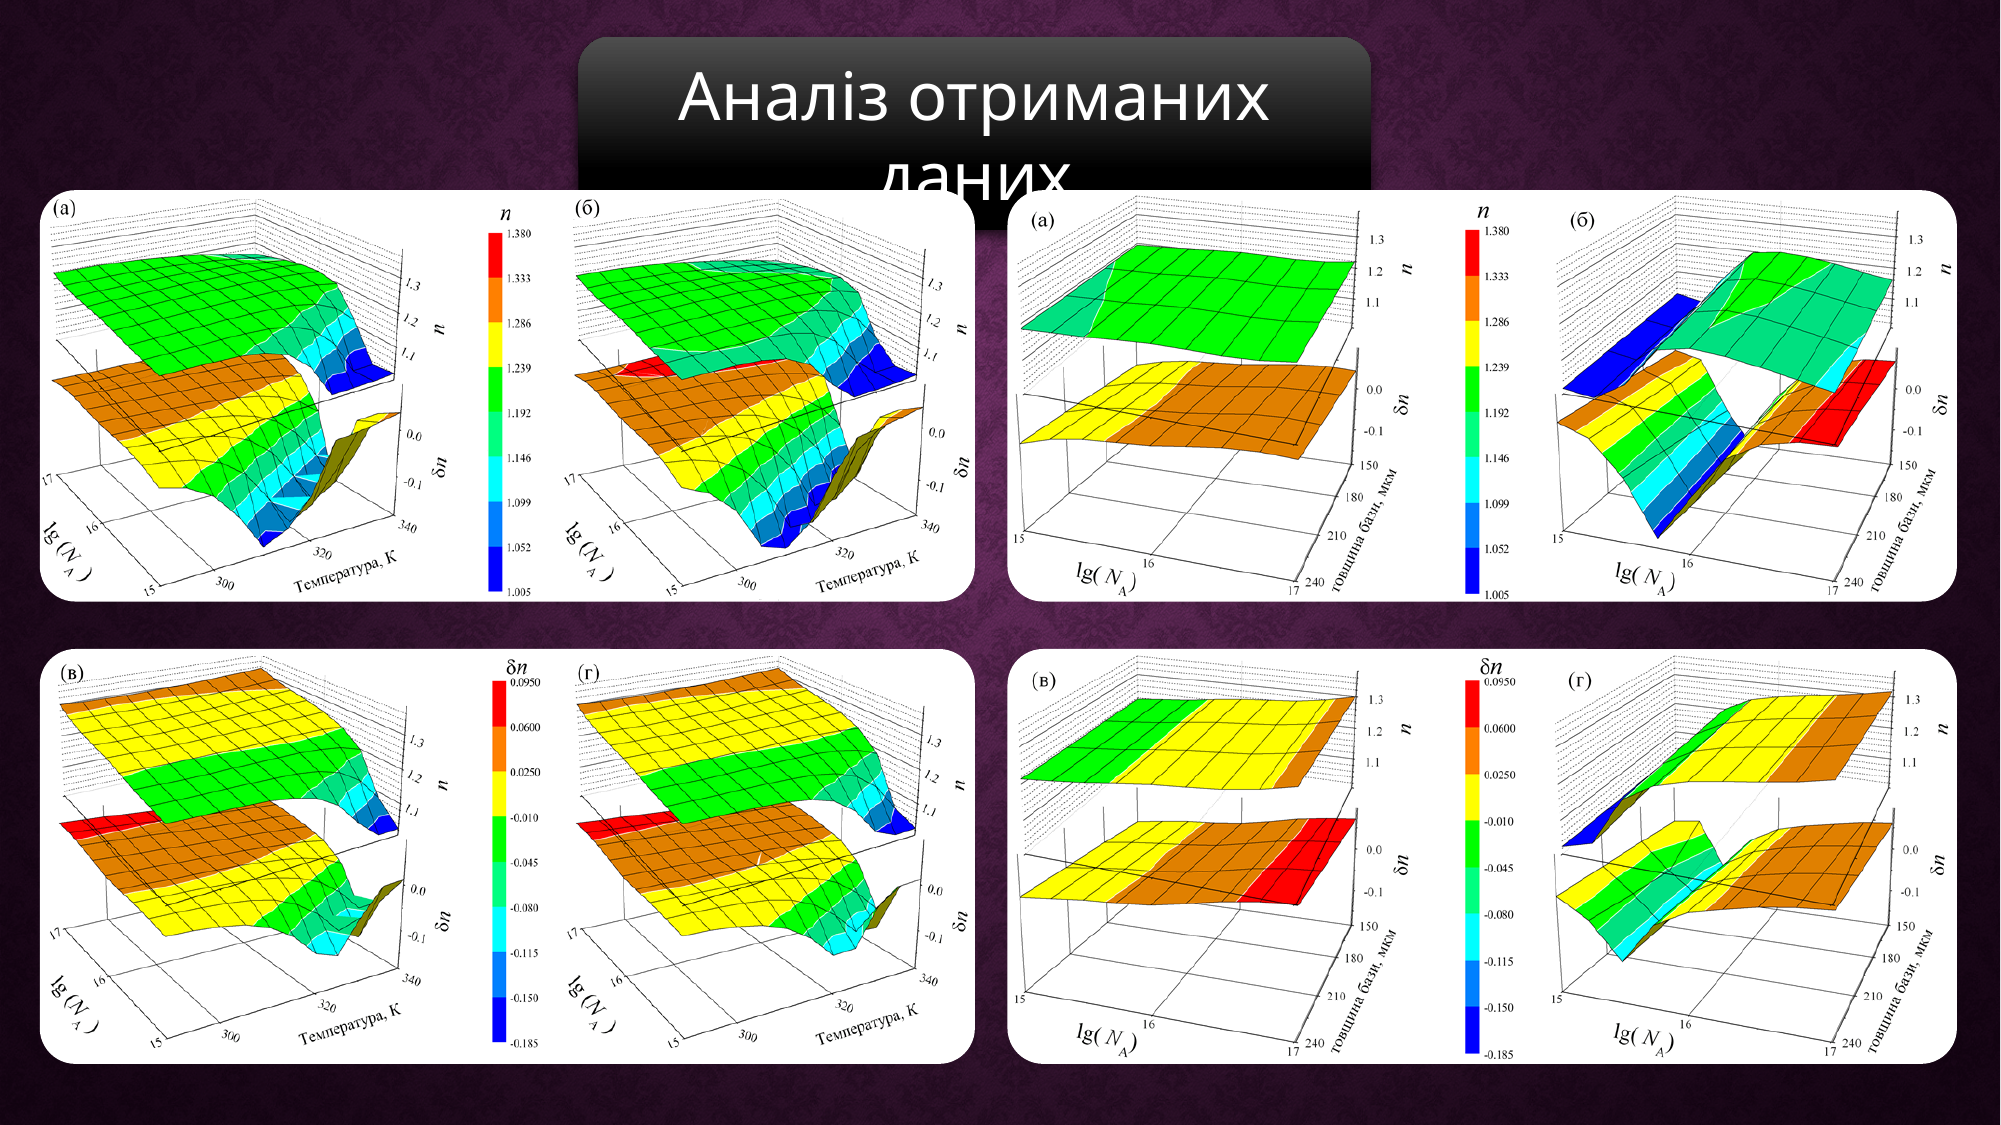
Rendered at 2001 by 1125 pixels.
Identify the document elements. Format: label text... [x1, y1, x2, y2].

picture [39, 648, 976, 1065]
text_box Аналіз отриманих даних [578, 36, 1372, 231]
picture [39, 189, 976, 603]
picture [1006, 189, 1958, 603]
picture [1006, 648, 1958, 1065]
